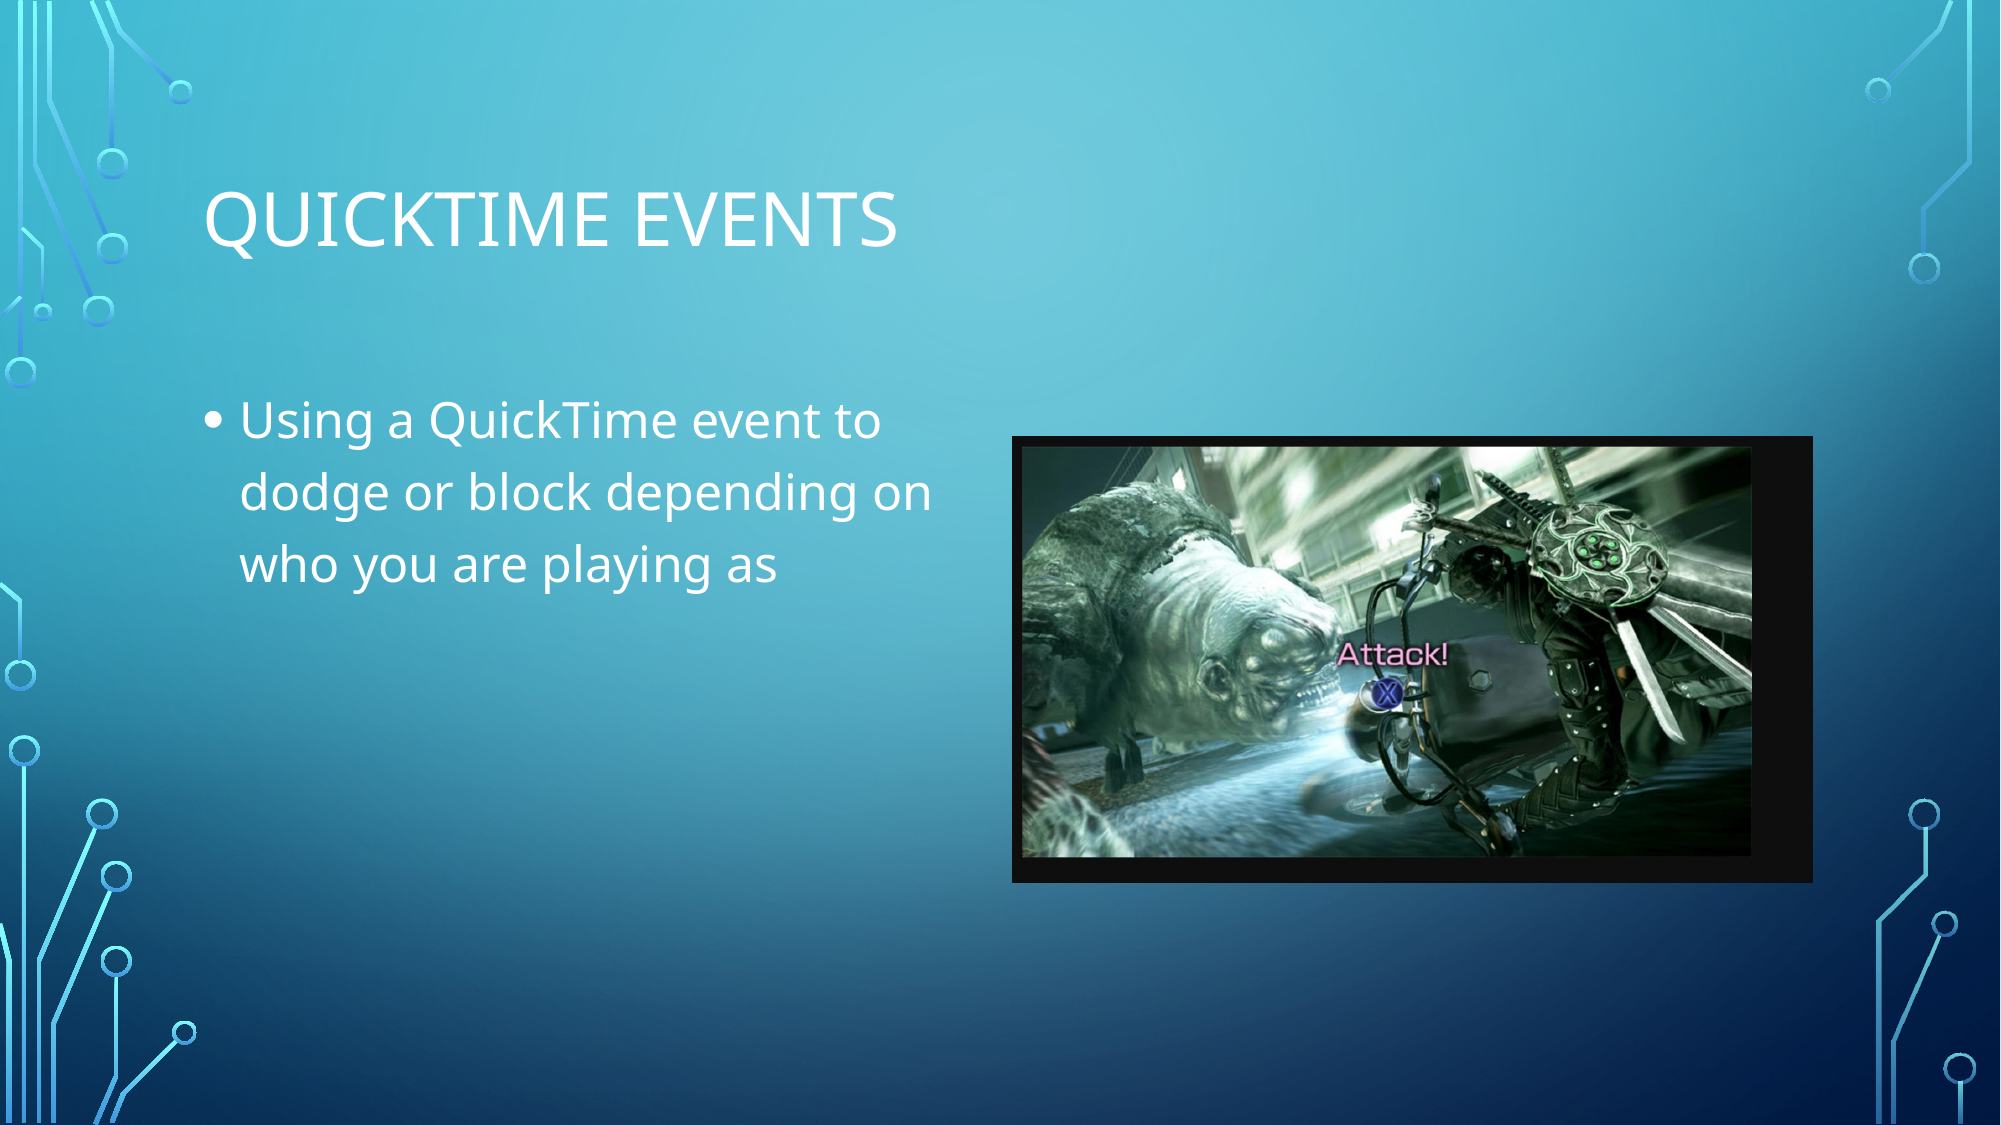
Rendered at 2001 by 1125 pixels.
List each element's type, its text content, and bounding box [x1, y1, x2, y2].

title QuickTime Events [187, 101, 1813, 344]
list Using a QuickTime event to dodge or block depending on who you are playing as [187, 369, 988, 950]
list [1012, 436, 1813, 883]
